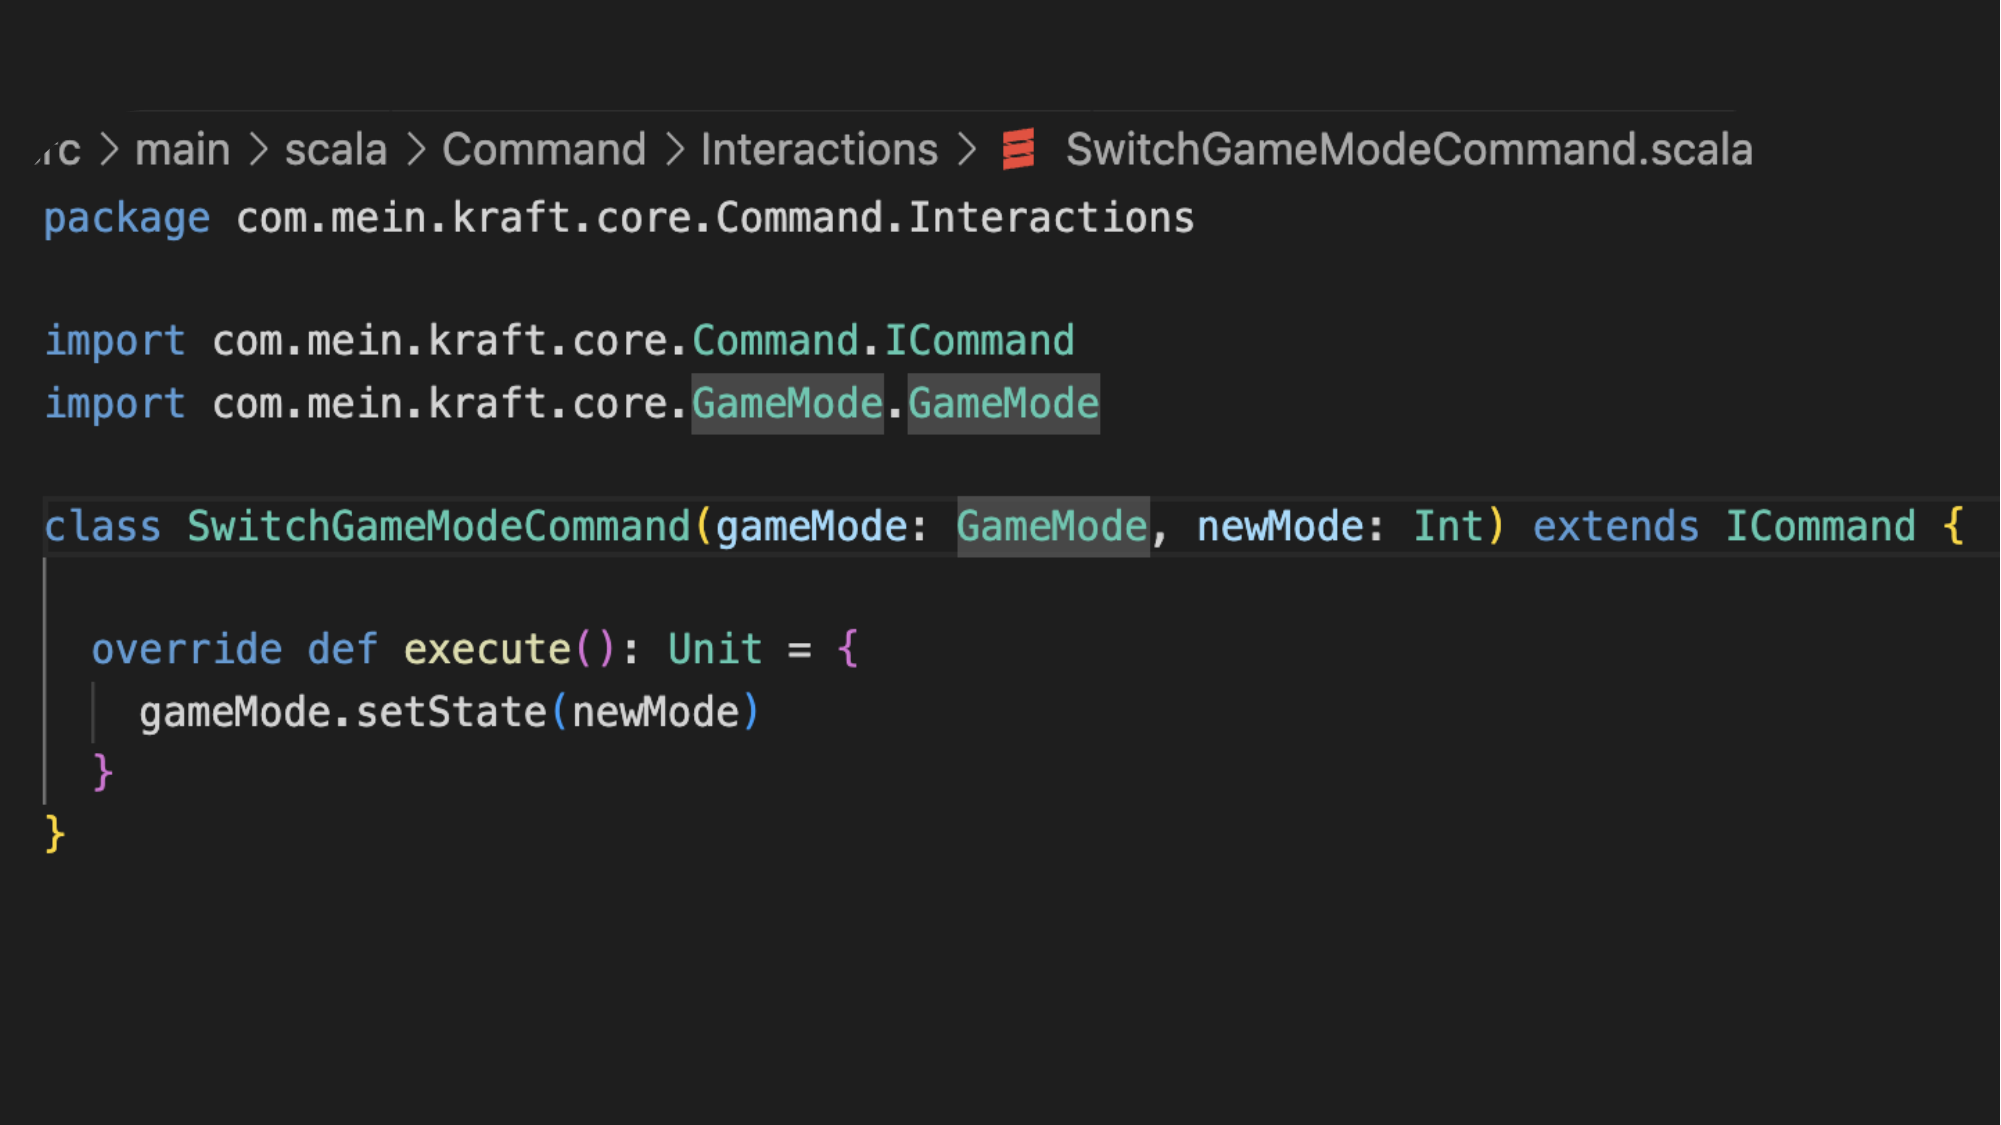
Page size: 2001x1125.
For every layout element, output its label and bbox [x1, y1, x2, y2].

picture [0, 109, 2000, 1016]
